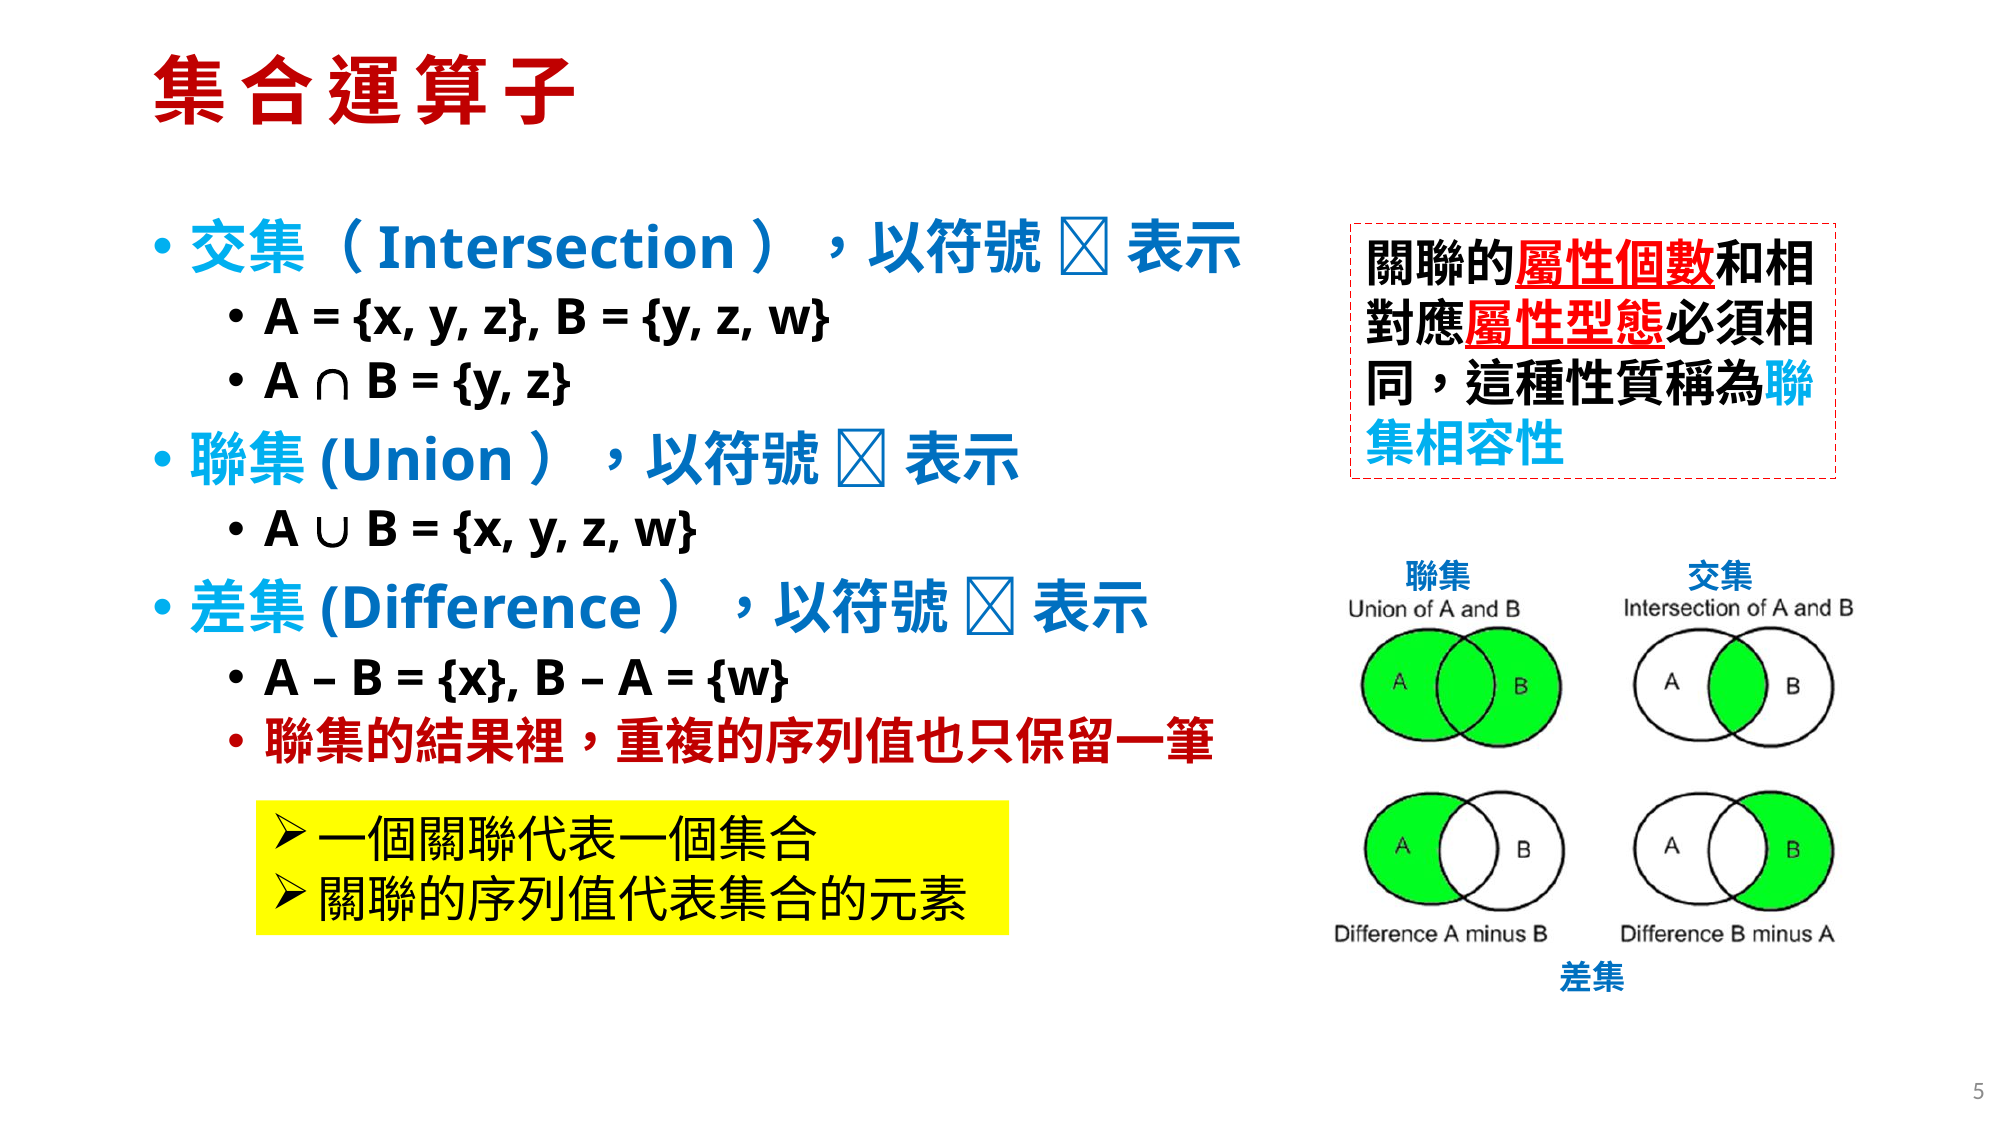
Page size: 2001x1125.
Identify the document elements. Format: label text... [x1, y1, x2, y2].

picture [1323, 590, 1863, 956]
text_box 聯集 [1390, 547, 1488, 590]
text_box 一個關聯代表一個集合 關聯的序列值代表集合的元素 [256, 800, 1010, 936]
title 集合運算子 [137, 19, 1863, 170]
text_box 交集 [1672, 547, 1770, 590]
text_box 差集 [1544, 956, 1642, 1004]
list 交集（Intersection），以符號  表示 A = {x, y, z}, B = {y, z, w} A  B = {y, z} 聯集(Union），以符號  表示 A  B = {x, y, z, w} 差集(Difference），以符號  表示 A – B = {x}, B – A = {w} 聯集的結果裡，重複的序列值也只保留一筆 [137, 210, 1863, 1043]
text_box 關聯的屬性個數和相對應屬性型態必須相同，這種性質稱為聯集相容性 [1350, 223, 1836, 479]
slide_number 5 [1550, 1059, 2000, 1119]
